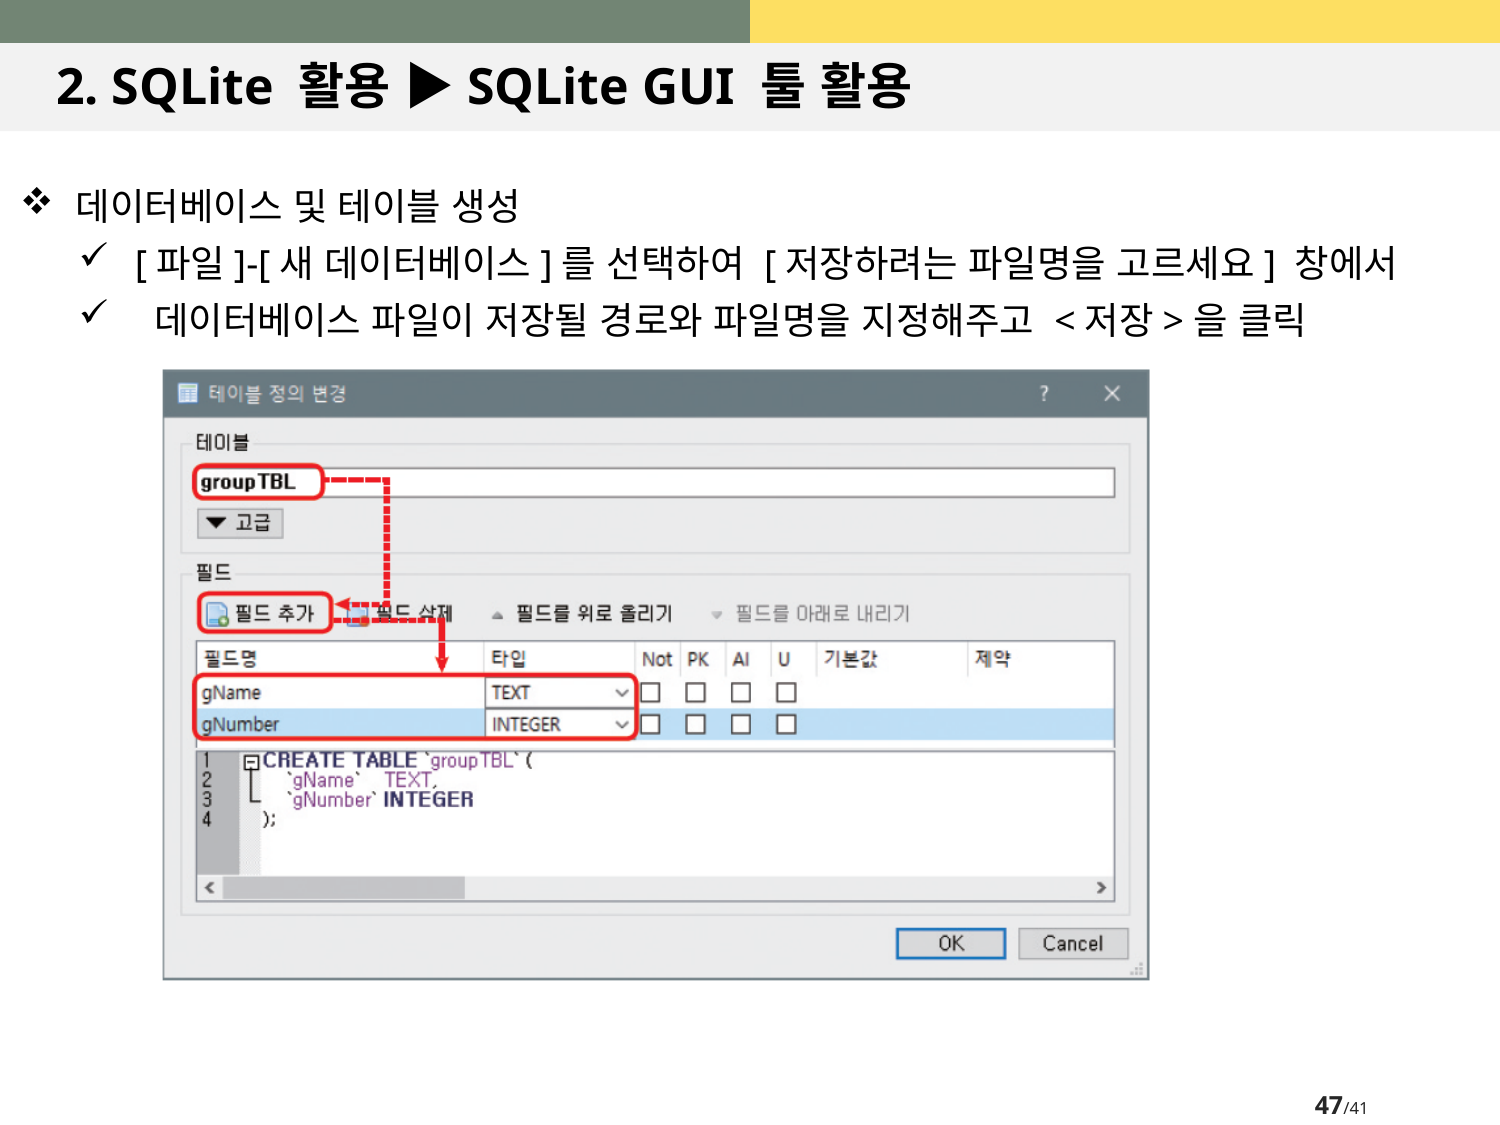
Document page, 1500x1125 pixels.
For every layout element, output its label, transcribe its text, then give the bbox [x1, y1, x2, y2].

picture [162, 367, 1152, 982]
list 데이터베이스 및 테이블 생성 [파일]-[새 데이터베이스]를 선택하여 [저장하려는 파일명을 고르세요] 창에서 데이터베이스 파일이 저장될 경로와 파일명을 지정해주고 <저장>을 클릭 [4, 170, 1500, 1046]
title 2. SQLite 활용 ▶SQLite GUI 툴 활용 [41, 42, 1459, 128]
